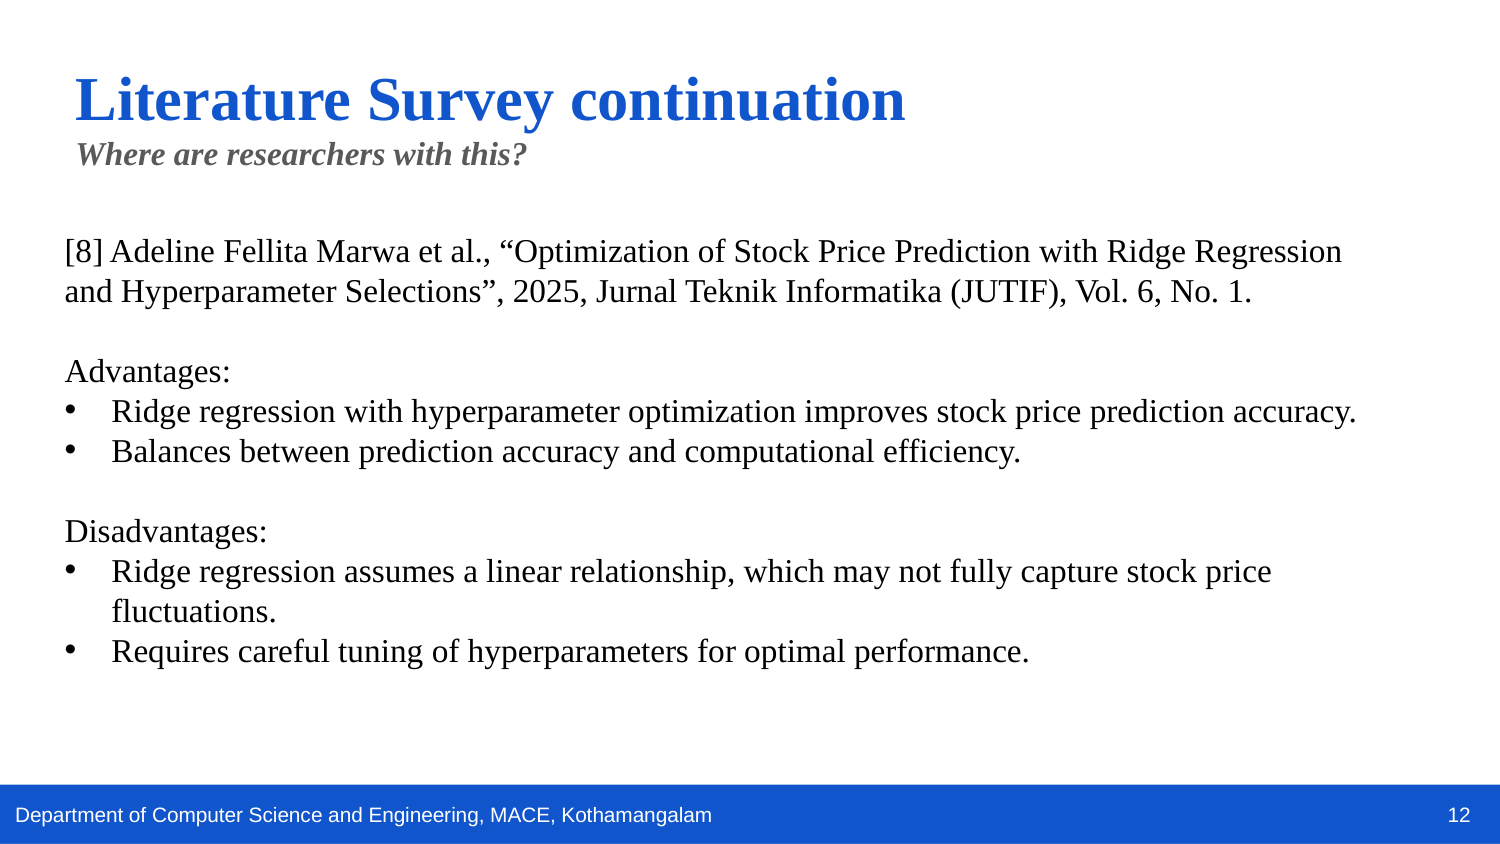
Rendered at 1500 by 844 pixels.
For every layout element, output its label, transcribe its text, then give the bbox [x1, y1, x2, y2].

text_box Literature Survey continuation Where are researchers with this? [60, 42, 931, 188]
text_box [8] Adeline Fellita Marwa et al., “Optimization of Stock Price Prediction with Ridge Regression and Hyperparameter Selections”, 2025, Jurnal Teknik Informatika (JUTIF), Vol. 6, No. 1. Advantages: Ridge regression with hyperparameter optimization improves stock price prediction accuracy. Balances between prediction accuracy and computational efficiency. Disadvantages: Ridge regression assumes a linear relationship, which may not fully capture stock price fluctuations. Requires careful tuning of hyperparameters for optimal performance. [49, 214, 1385, 684]
slide_number 12 [1395, 781, 1486, 844]
